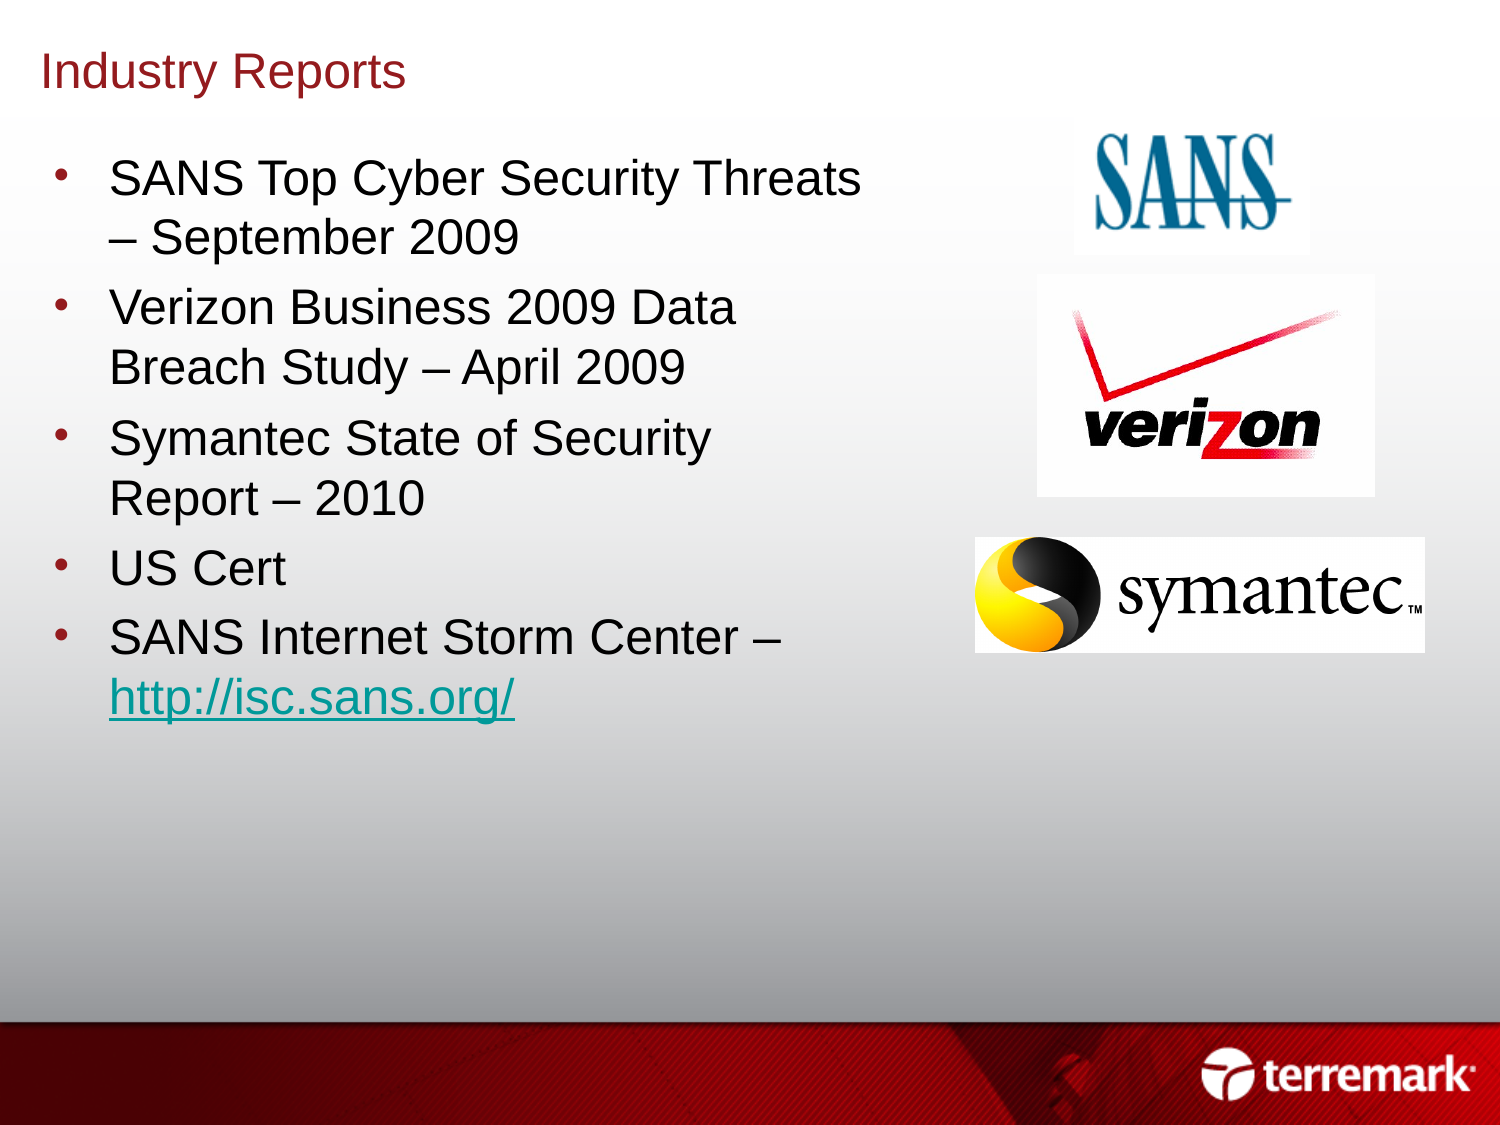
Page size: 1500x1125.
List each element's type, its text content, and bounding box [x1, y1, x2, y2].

picture [0, 0, 1500, 1125]
title Industry Reports [24, 24, 1301, 113]
list SANS Top Cyber Security Threats – September 2009 Verizon Business 2009 Data Breach Study – April 2009 Symantec State of Security Report – 2010 US Cert SANS Internet Storm Center – http://isc.sans.org/ [37, 137, 888, 1001]
